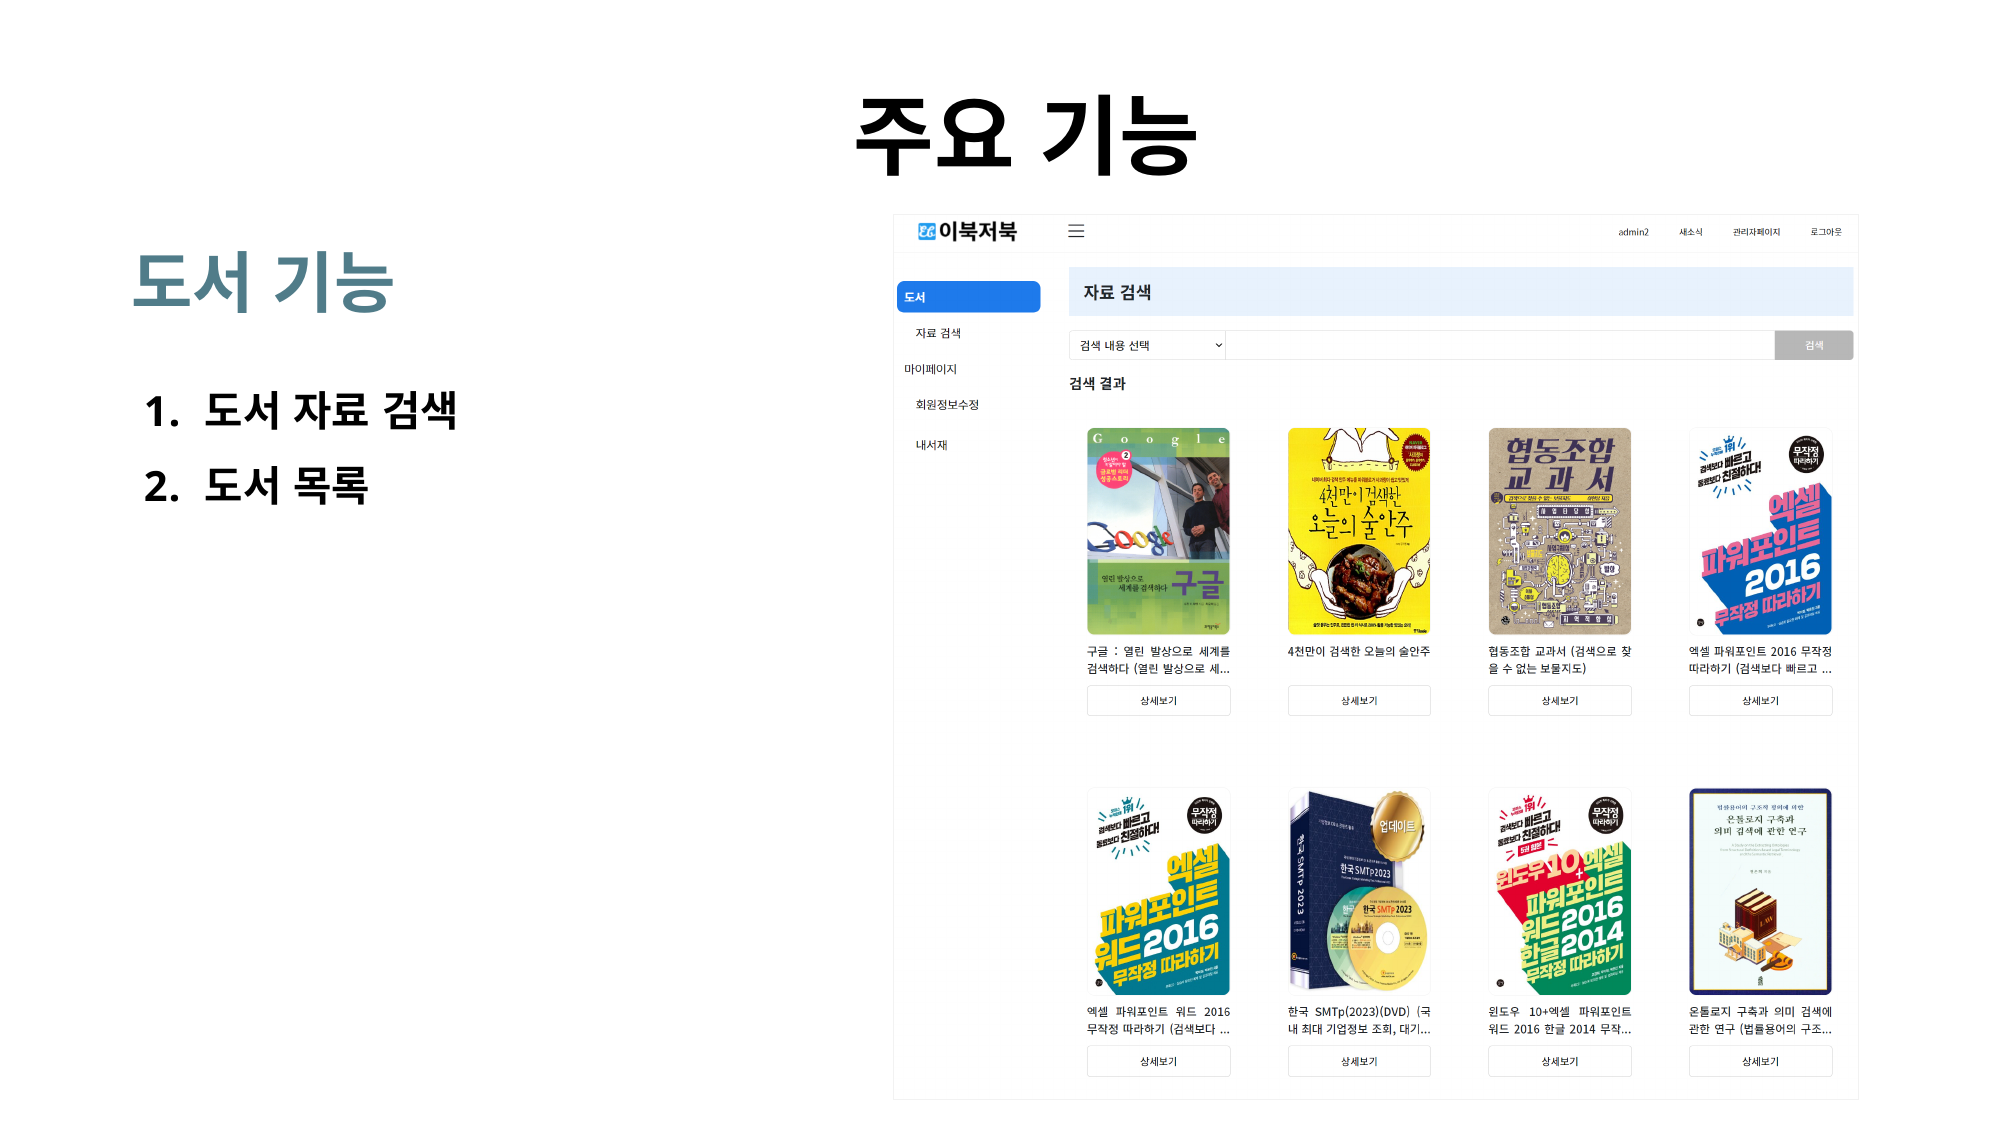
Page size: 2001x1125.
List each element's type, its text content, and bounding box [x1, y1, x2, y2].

text_box 도서 자료 검색 도서 목록 [136, 359, 893, 585]
text_box 주요 기능 [78, 80, 1977, 200]
picture [893, 214, 1859, 1100]
text_box 도서 기능 [116, 233, 893, 328]
